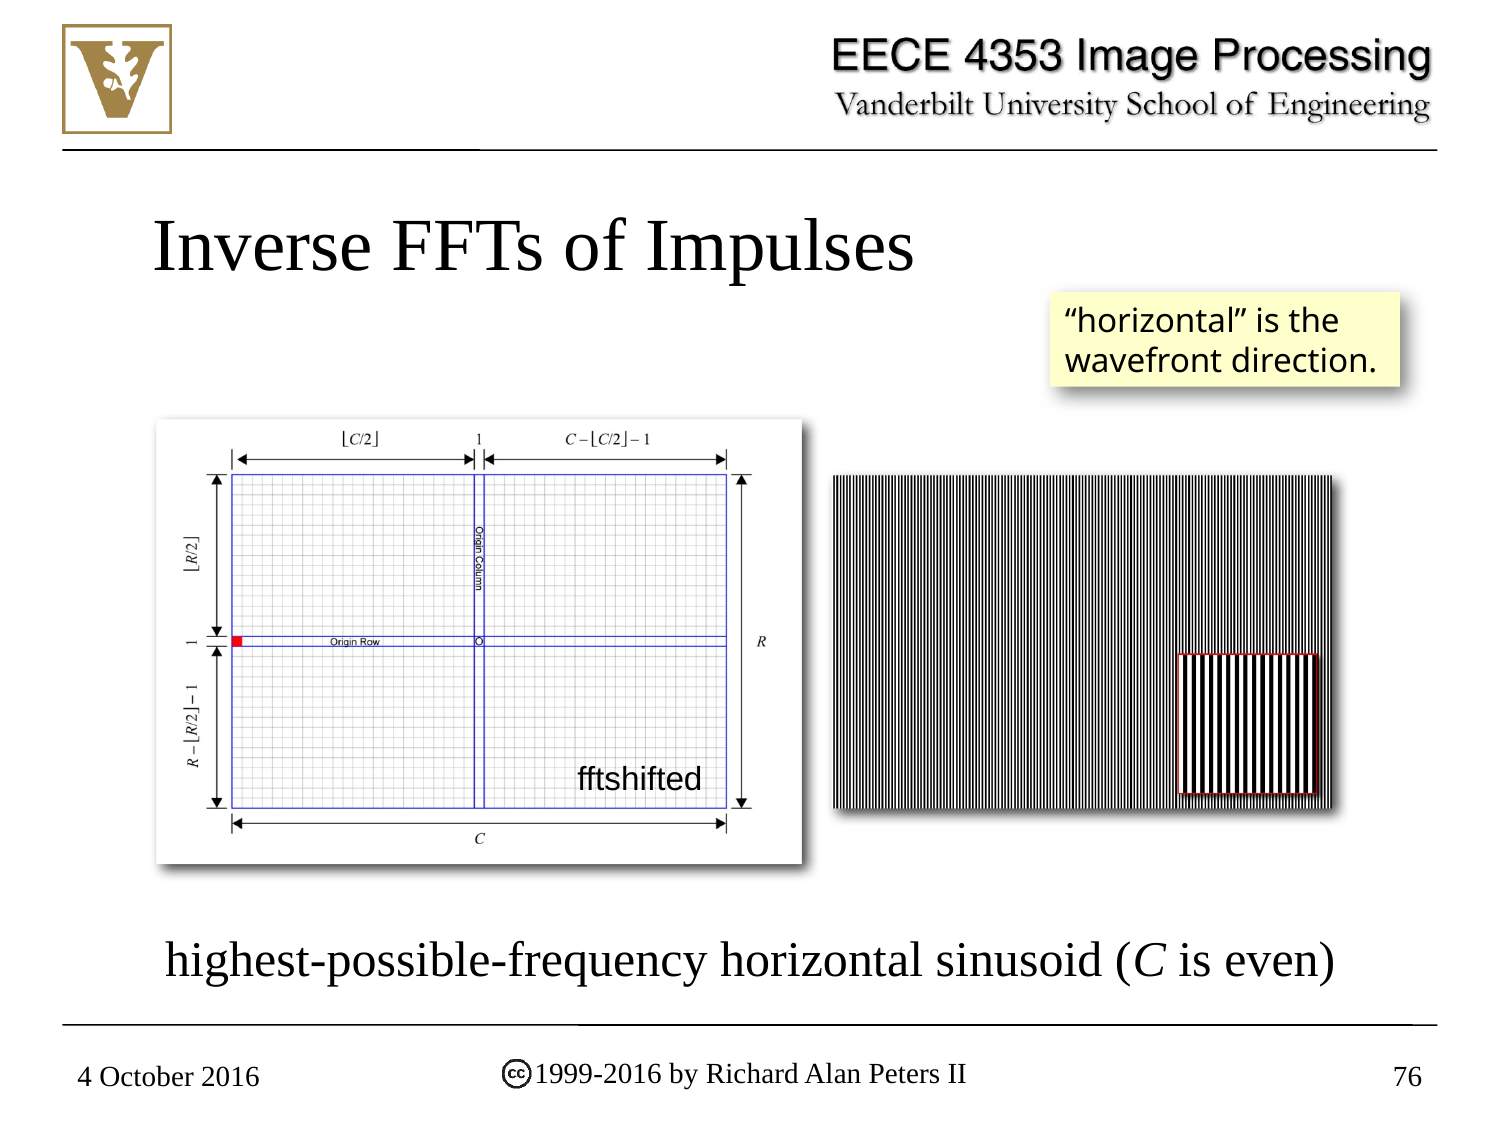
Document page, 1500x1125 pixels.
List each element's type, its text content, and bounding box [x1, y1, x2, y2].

picture [62, 24, 172, 134]
title Inverse FFTs of Impulses [137, 181, 1413, 300]
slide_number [62, 1037, 375, 1113]
slide_number 76 [1125, 1037, 1438, 1113]
footer 1999-2016 by Richard Alan Peters II [500, 1034, 1002, 1110]
picture [149, 412, 1351, 882]
picture [826, 25, 1436, 133]
text_box highest-possible-frequency horizontal sinusoid (C is even) [150, 919, 1351, 994]
text_box “horizontal” is the wavefront direction. [1050, 292, 1400, 387]
